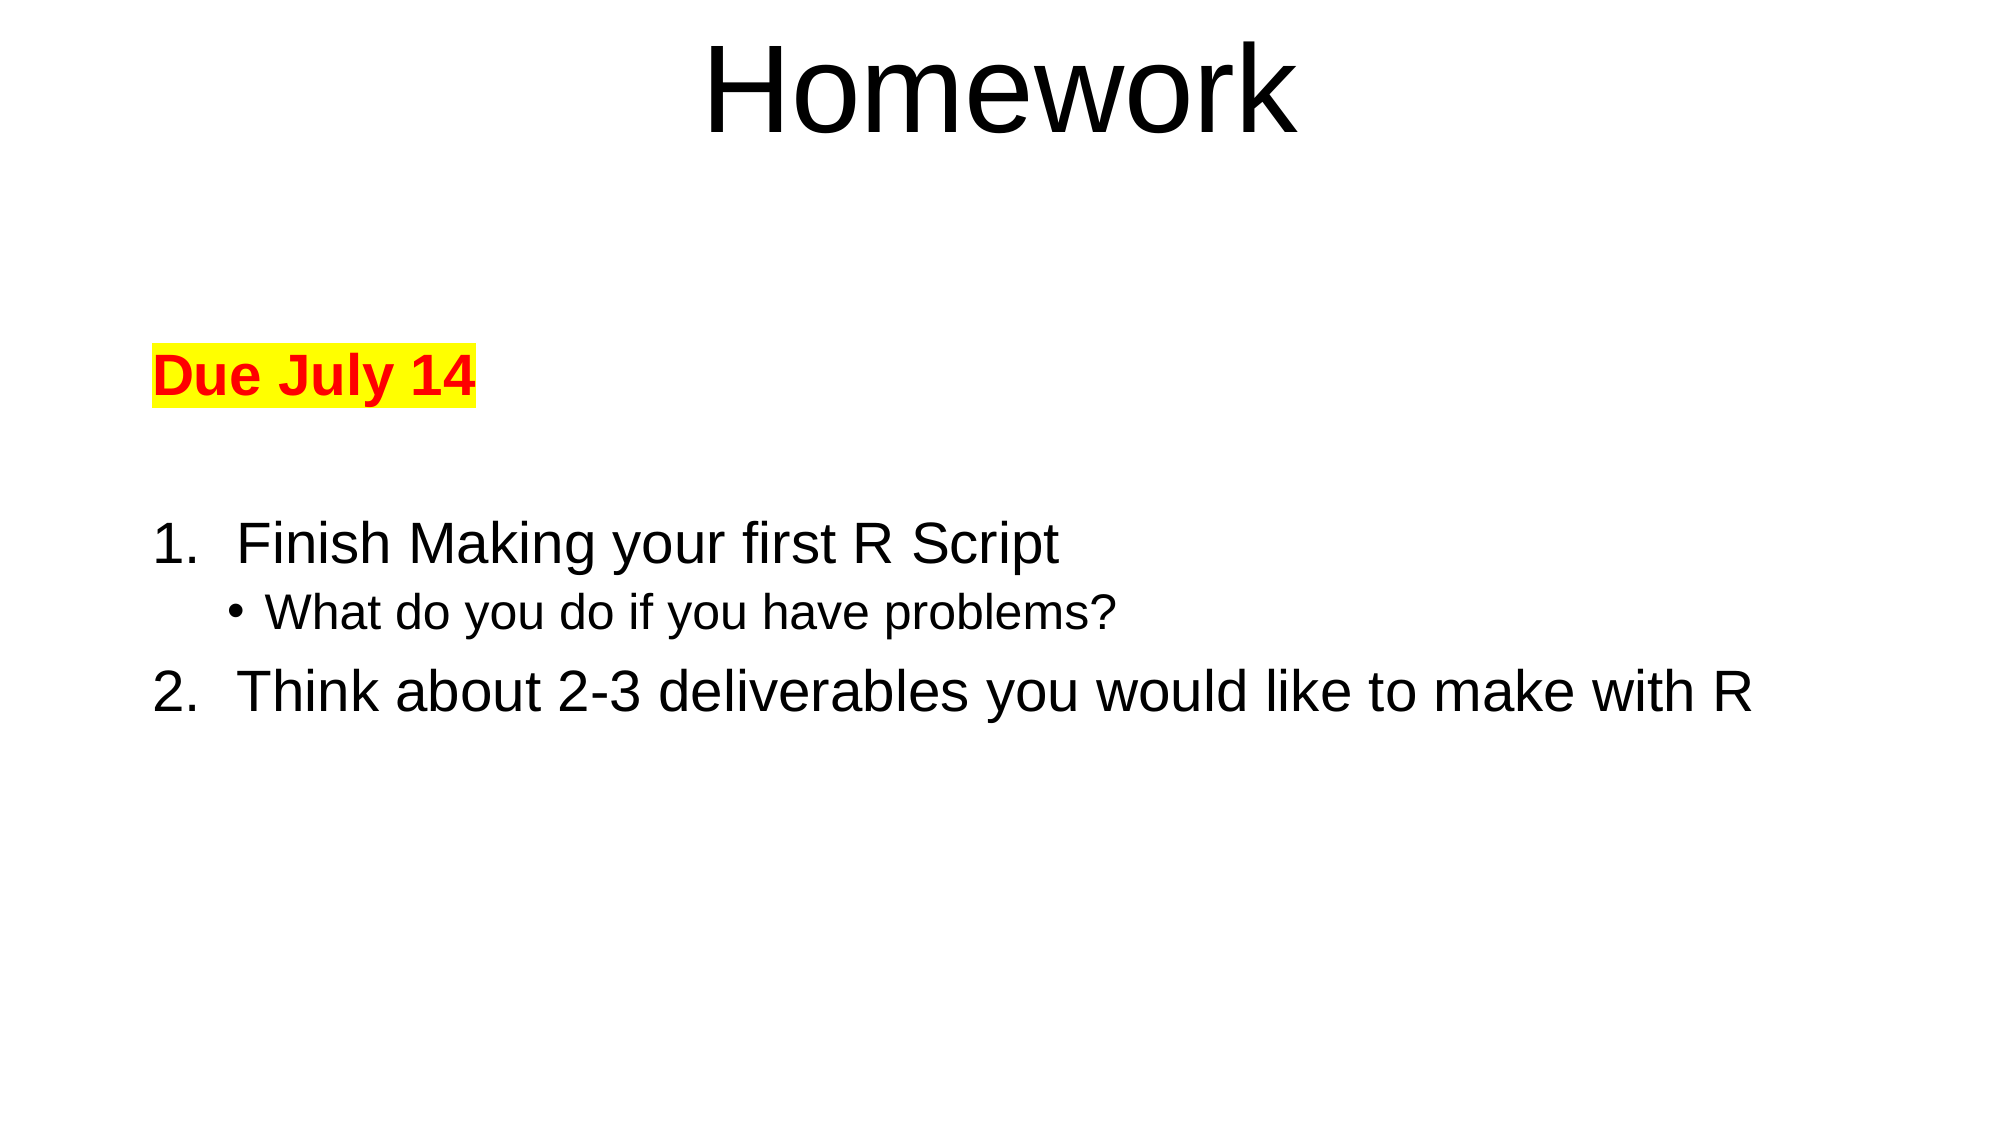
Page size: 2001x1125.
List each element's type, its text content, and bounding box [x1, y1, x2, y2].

text_box Due July 14 Finish Making your first R Script What do you do if you have problems? Think about 2-3 deliverables you would like to make with R [137, 337, 1863, 866]
text_box Homework [686, 0, 1314, 165]
